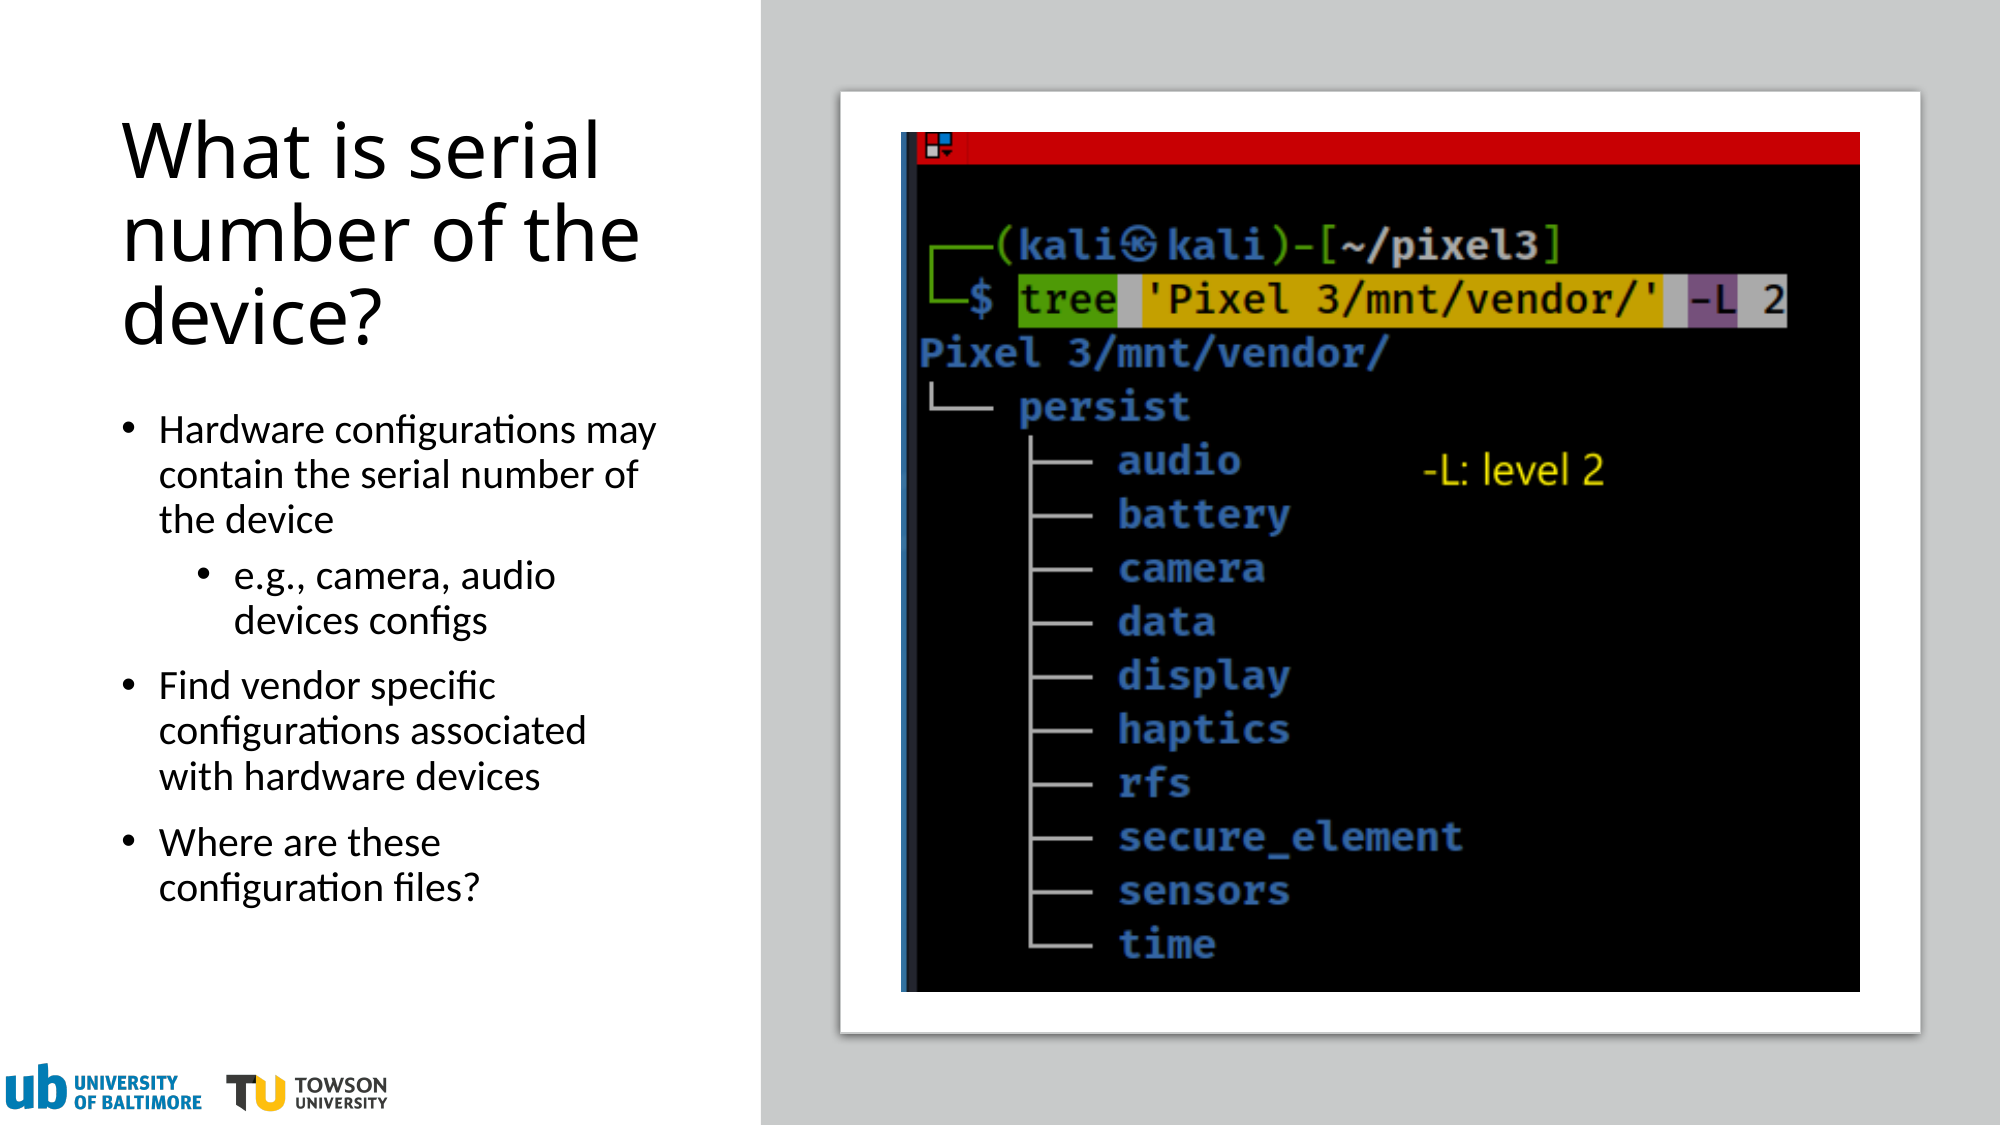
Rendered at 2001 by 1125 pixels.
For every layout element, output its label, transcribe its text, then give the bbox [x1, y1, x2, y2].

list Hardware configurations may contain the serial number of the device e.g., camera, audio devices configs Find vendor specific configurations associated with hardware devices Where are these configuration files? [106, 399, 682, 1021]
picture [901, 132, 1860, 992]
picture [0, 1031, 407, 1125]
text_box [760, 0, 2000, 1125]
title What is serial number of the device? [106, 103, 682, 370]
text_box [839, 90, 1922, 1034]
